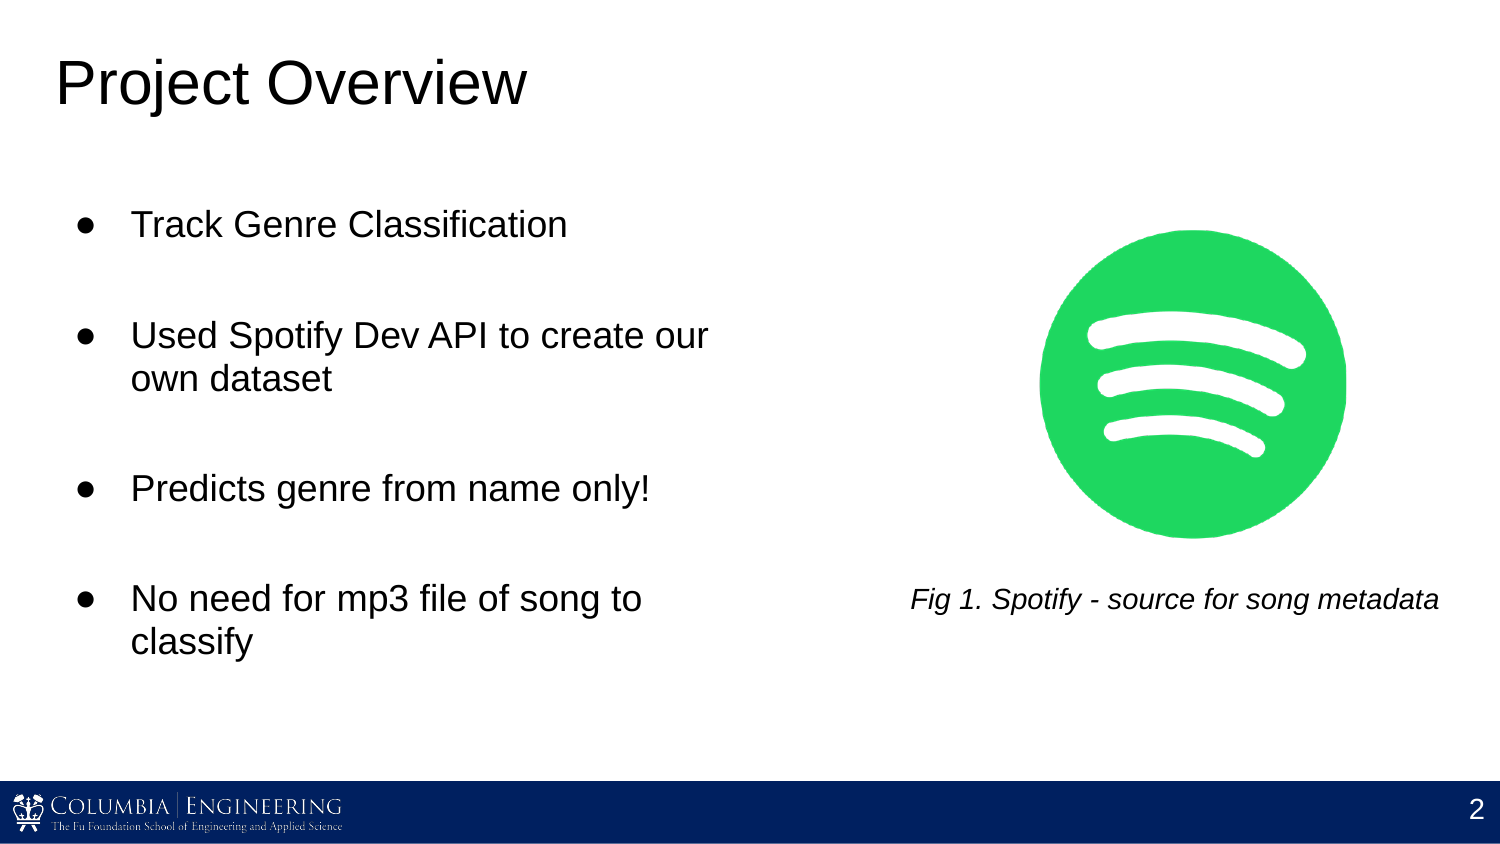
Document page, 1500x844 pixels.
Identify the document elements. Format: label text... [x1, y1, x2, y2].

picture [1035, 223, 1347, 544]
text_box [0, 780, 1500, 844]
text_box Fig 1. Spotify - source for song metadata [890, 565, 1461, 630]
title Project Overview [40, 10, 795, 125]
text_box Track Genre Classification Used Spotify Dev API to create our own dataset Predicts genre from name only! No need for mp3 file of song to classify [40, 188, 783, 728]
